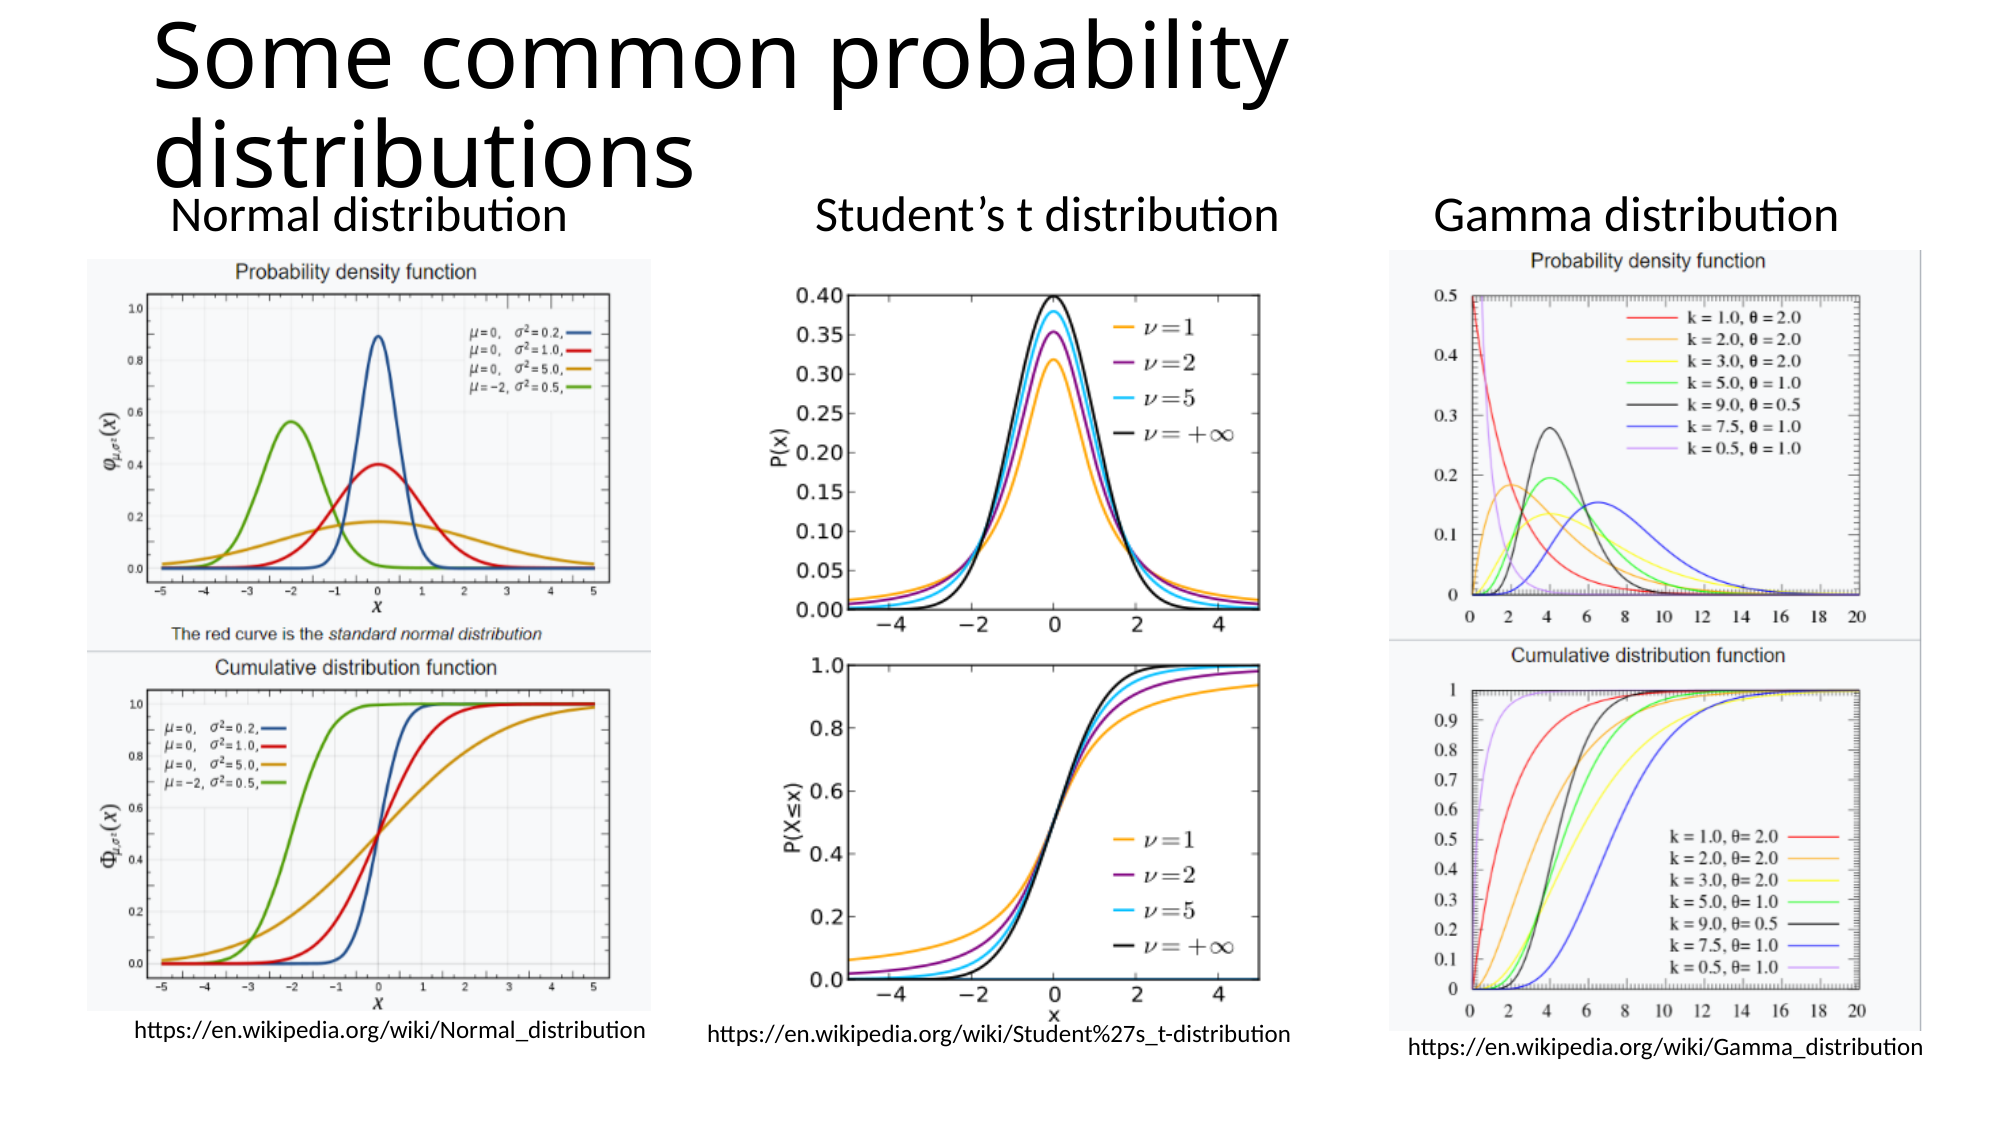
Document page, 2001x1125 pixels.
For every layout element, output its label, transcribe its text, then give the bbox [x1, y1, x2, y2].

picture [1389, 250, 1924, 1031]
text_box Gamma distribution [1418, 173, 1855, 249]
text_box Normal distribution [155, 173, 583, 249]
picture [87, 258, 651, 1011]
text_box https://en.wikipedia.org/wiki/Student%27s_t-distribution [692, 1010, 1308, 1055]
text_box https://en.wikipedia.org/wiki/Gamma_distribution [1393, 1022, 1940, 1068]
title Some common probability distributions [137, 0, 1863, 218]
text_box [760, 268, 1280, 1031]
text_box Student’s t distribution [800, 173, 1296, 249]
text_box https://en.wikipedia.org/wiki/Normal_distribution [119, 1006, 663, 1051]
